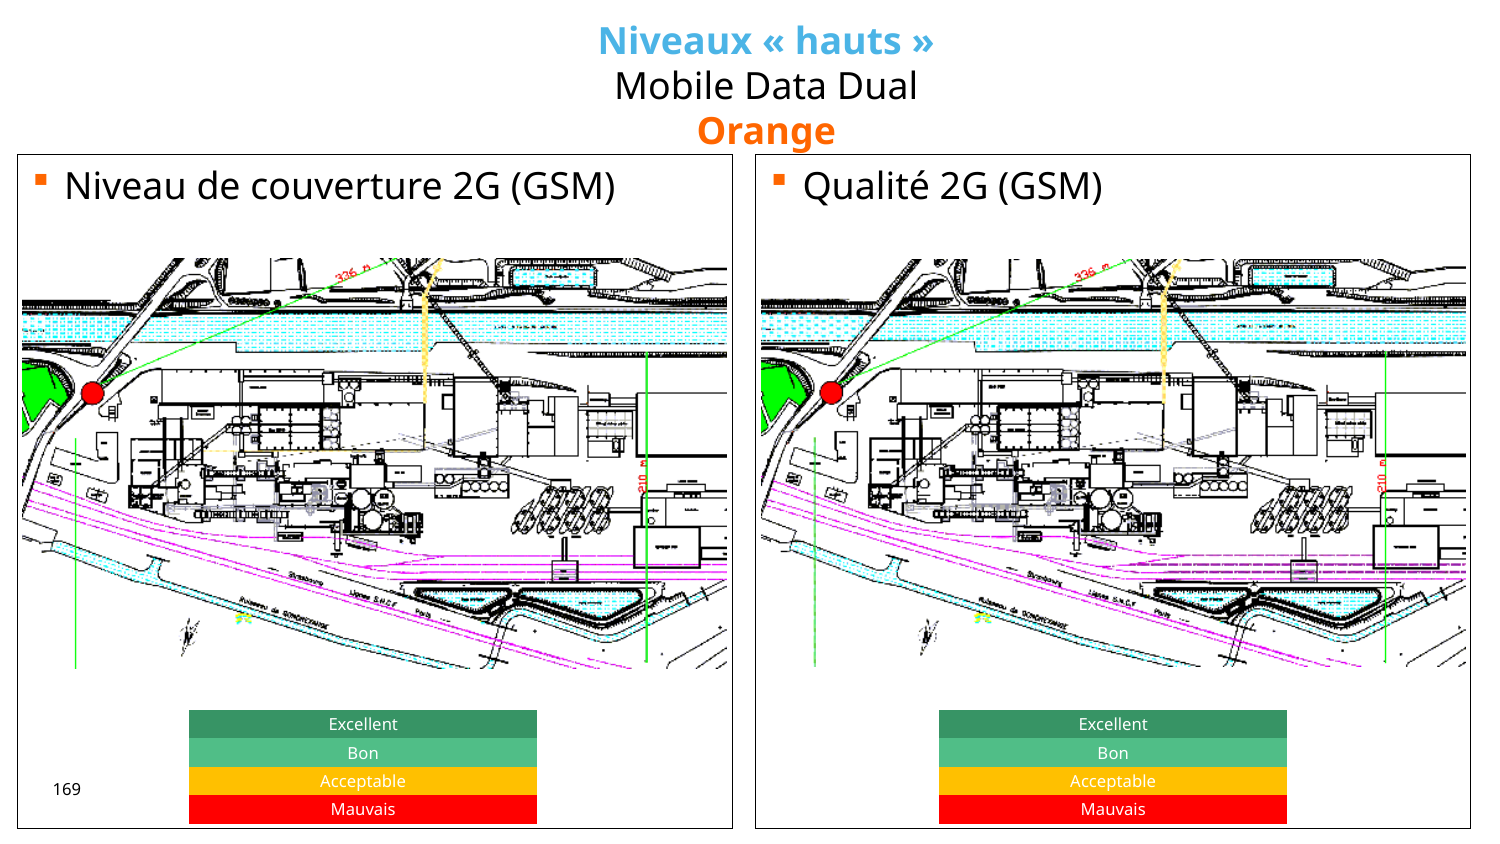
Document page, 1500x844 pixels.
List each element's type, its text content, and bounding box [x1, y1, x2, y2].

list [761, 259, 1466, 667]
table_header Excellent [189, 710, 537, 738]
table_header Excellent [939, 710, 1287, 738]
text_box Qualité 2G (GSM) [755, 154, 1471, 829]
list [22, 257, 727, 669]
table_cell Bon [189, 738, 537, 767]
table_cell Acceptable [189, 767, 537, 795]
table_cell Mauvais [939, 795, 1287, 824]
table_cell Acceptable [939, 767, 1287, 795]
table_cell Mauvais [189, 795, 537, 824]
table_cell Bon [939, 738, 1287, 767]
text_box Niveau de couverture 2G (GSM) [17, 154, 733, 829]
text_box Niveaux « hauts » Mobile Data Dual Orange [187, 9, 1346, 125]
